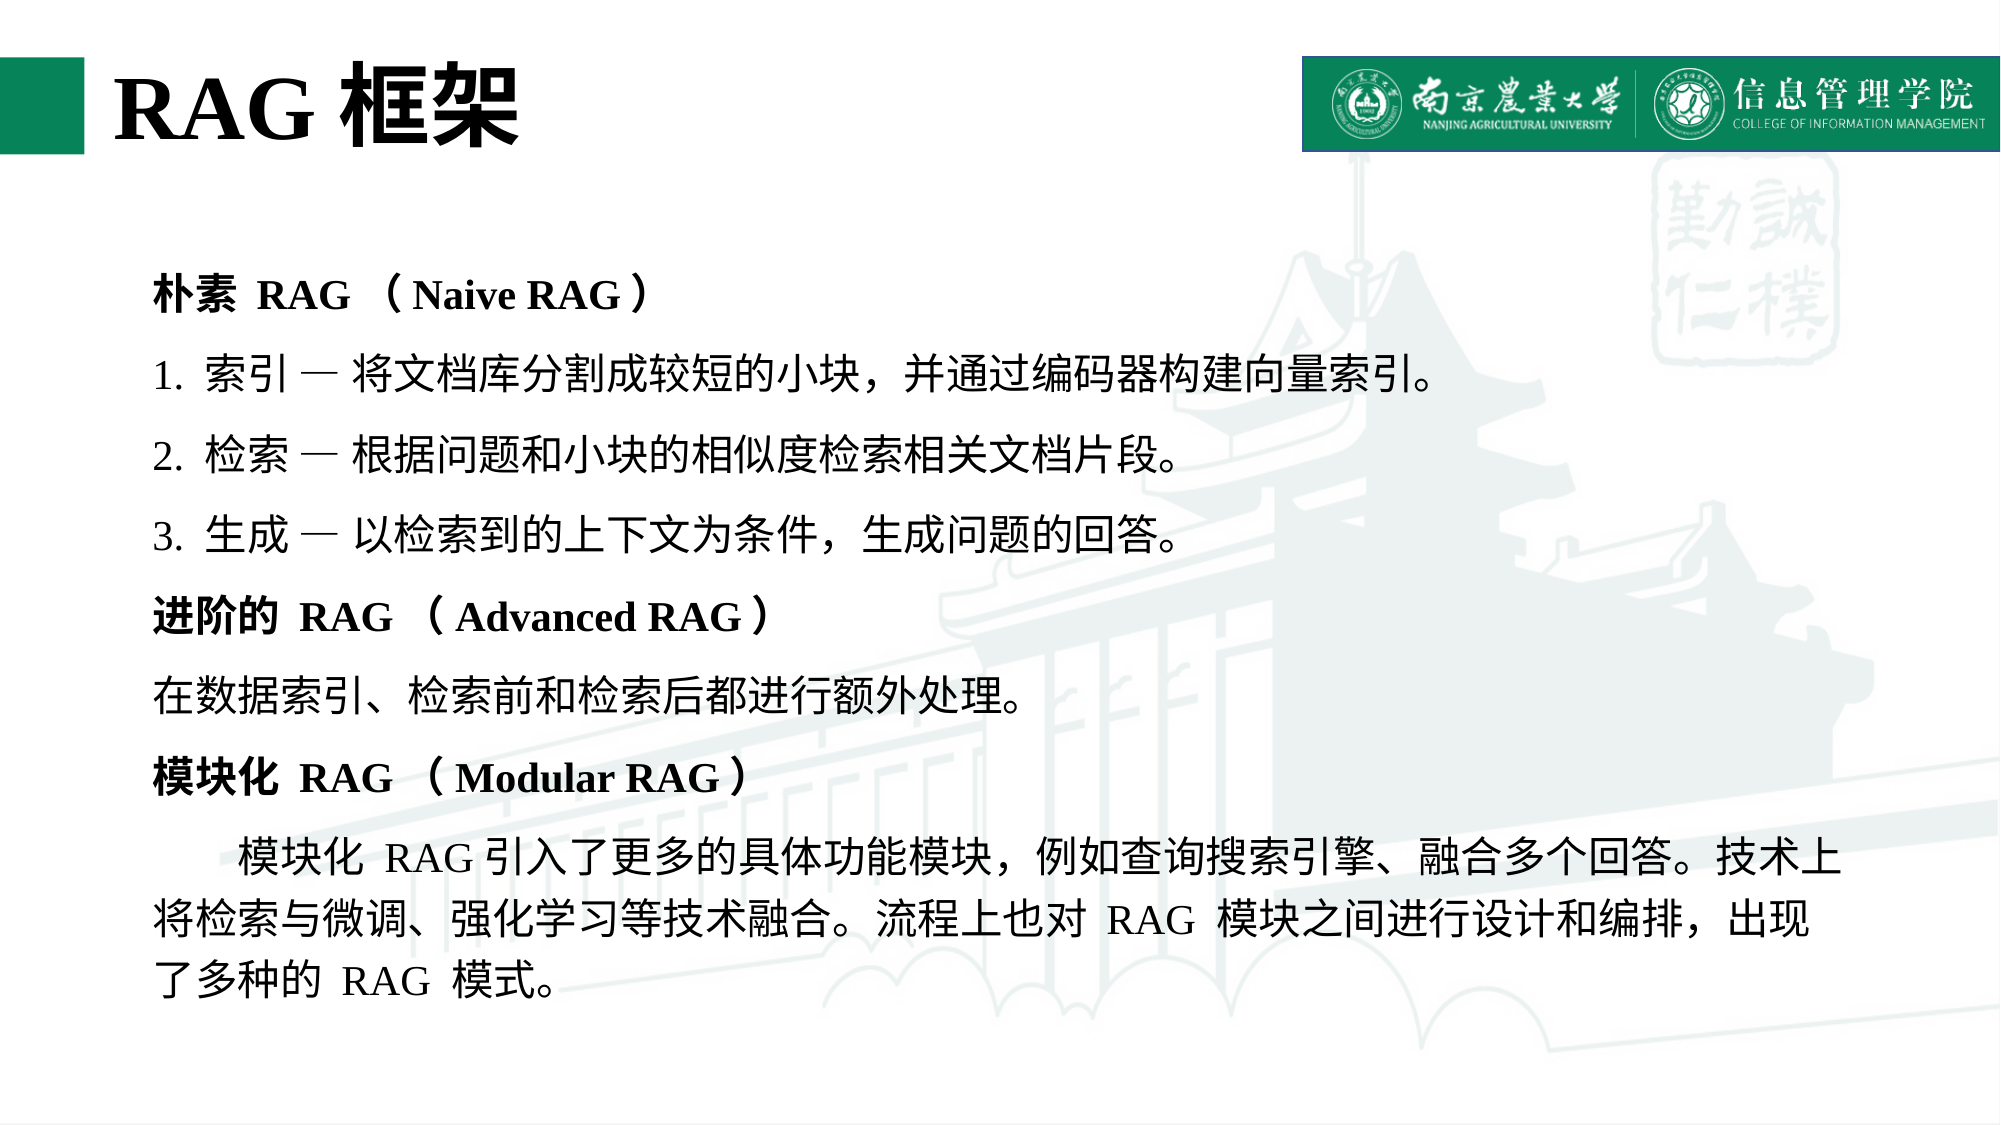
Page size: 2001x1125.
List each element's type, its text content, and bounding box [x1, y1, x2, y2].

title RAG框架 [98, 32, 1248, 188]
list 朴素 RAG（Naive RAG） 1. 索引 — 将文档库分割成较短的小块，并通过编码器构建向量索引。 2. 检索 — 根据问题和小块的相似度检索相关文档片段。 3. 生成 — 以检索到的上下文为条件，生成问题的回答。 进阶的 RAG（Advanced RAG） 在数据索引、检索前和检索后都进行额外处理。 模块化 RAG（Modular RAG） 模块化 RAG引入了更多的具体功能模块，例如查询搜索引擎、融合多个回答。技术上将检索与微调、强化学习等技术融合。流程上也对 RAG 模块之间进行设计和编排，出现了多种的 RAG 模式。 [137, 248, 1863, 1014]
picture [1332, 68, 1985, 140]
